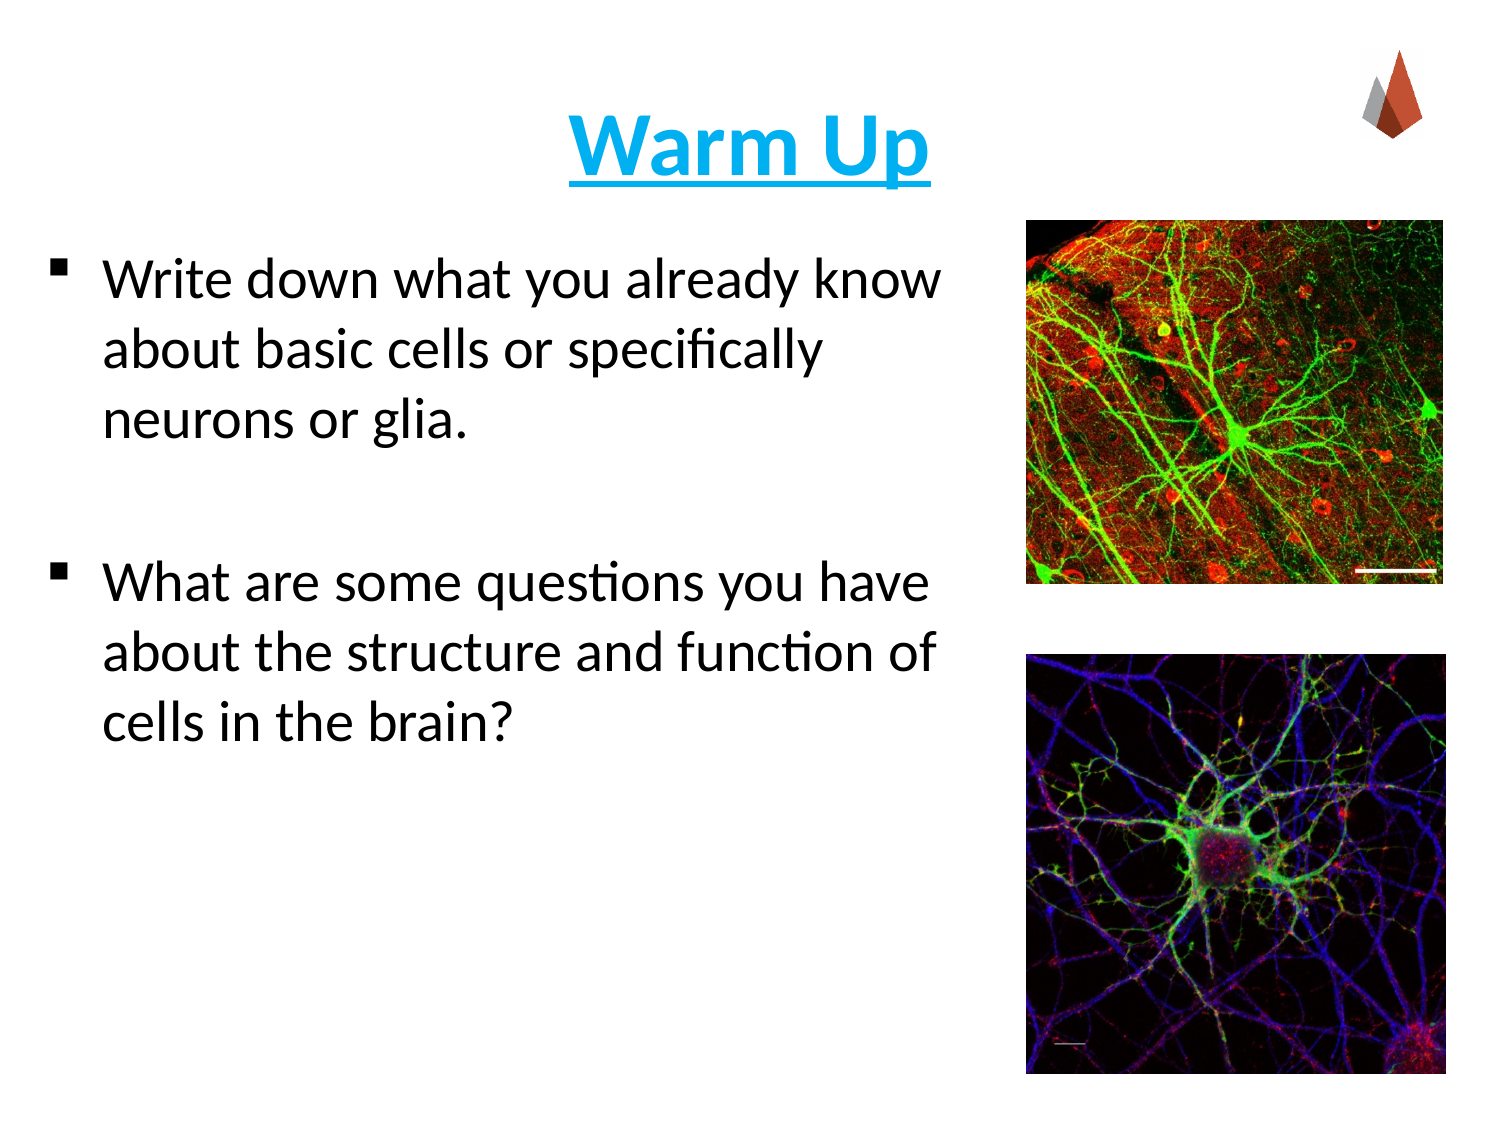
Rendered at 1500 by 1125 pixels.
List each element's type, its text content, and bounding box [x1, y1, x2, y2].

list Write down what you already know about basic cells or specifically neurons or glia. What are some questions you have about the structure and function of cells in the brain? [30, 232, 1027, 956]
picture [1025, 219, 1443, 585]
text_box Warm Up [74, 45, 1425, 233]
picture [1025, 654, 1446, 1075]
